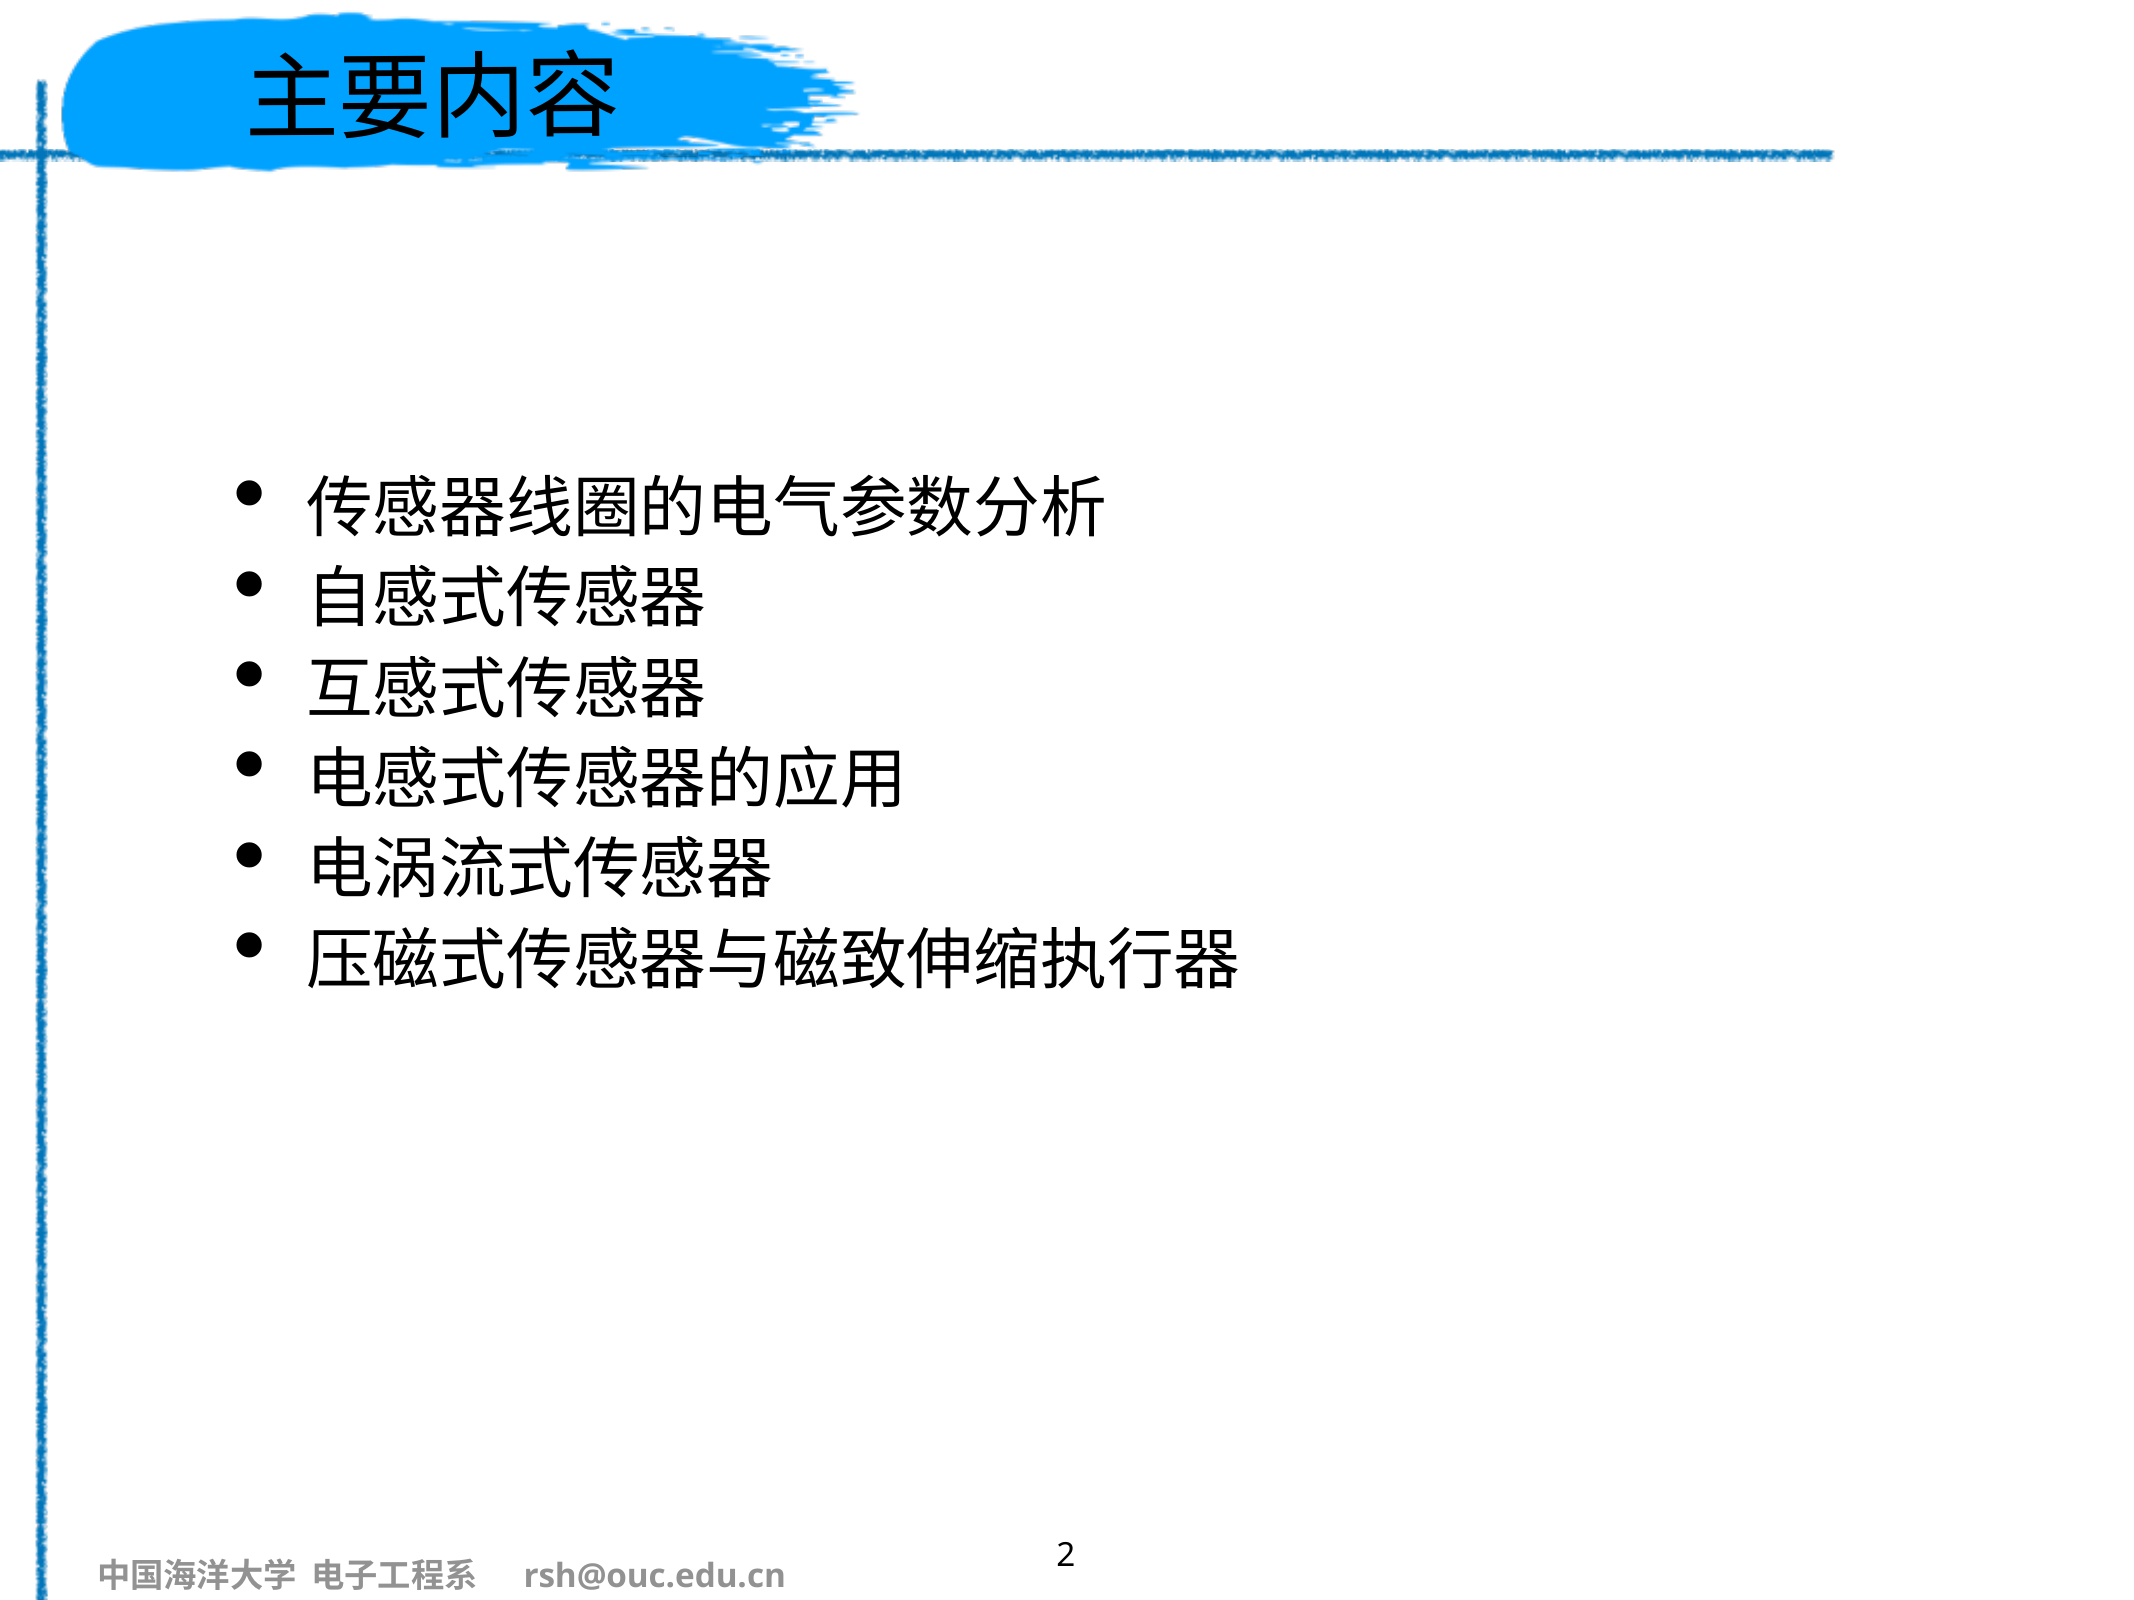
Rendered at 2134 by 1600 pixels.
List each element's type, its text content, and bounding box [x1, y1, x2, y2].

title 主要内容 [66, 0, 799, 187]
slide_number 2 [1037, 1524, 1095, 1579]
picture [0, 9, 67, 1600]
picture [798, 9, 1841, 176]
list 传感器线圈的电气参数分析 自感式传感器 互感式传感器 电感式传感器的应用 电涡流式传感器 压磁式传感器与磁致伸缩执行器 [224, 396, 1973, 1065]
